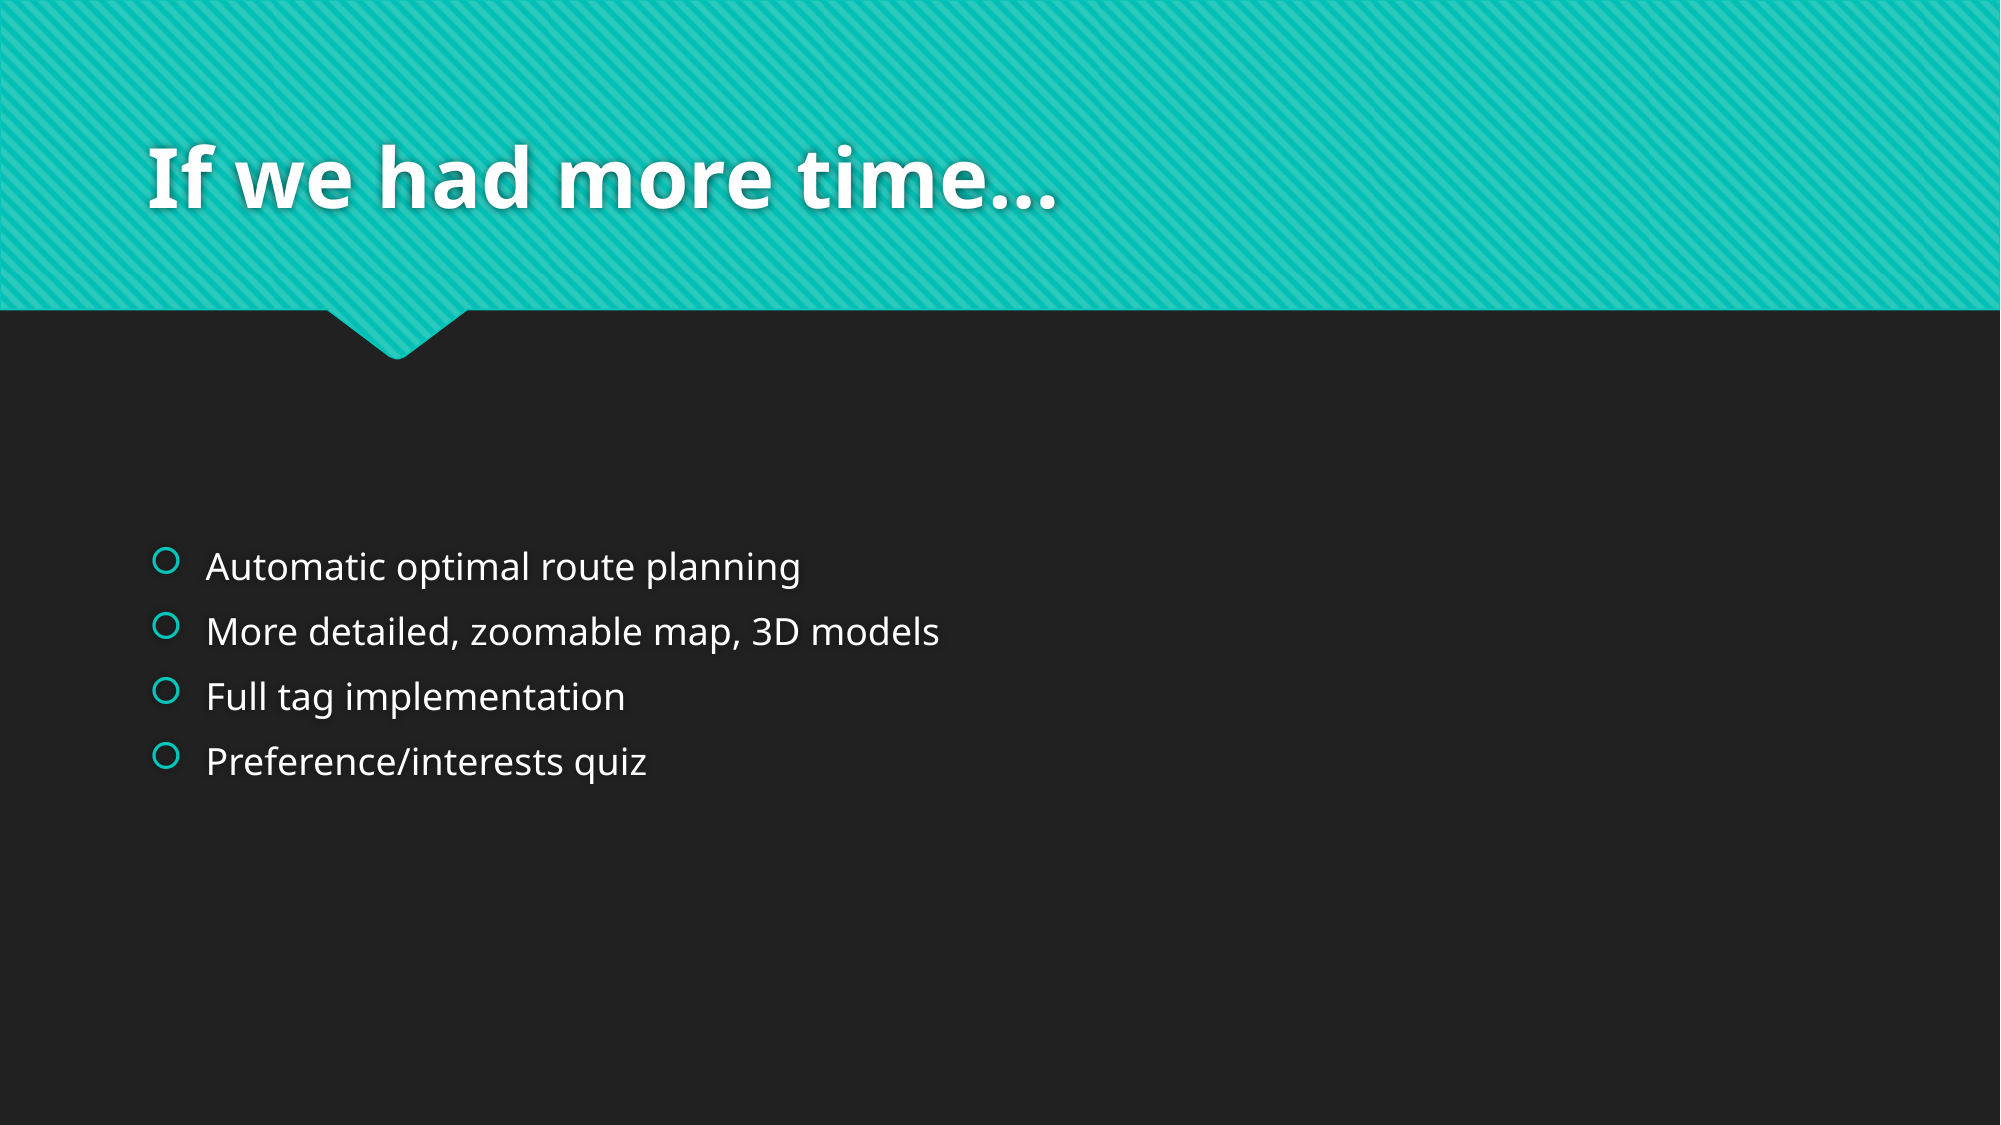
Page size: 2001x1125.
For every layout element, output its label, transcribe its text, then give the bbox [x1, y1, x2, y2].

list Automatic optimal route planning More detailed, zoomable map, 3D models Full tag implementation Preference/interests quiz [134, 364, 1866, 962]
title If we had more time… [132, 73, 1868, 233]
